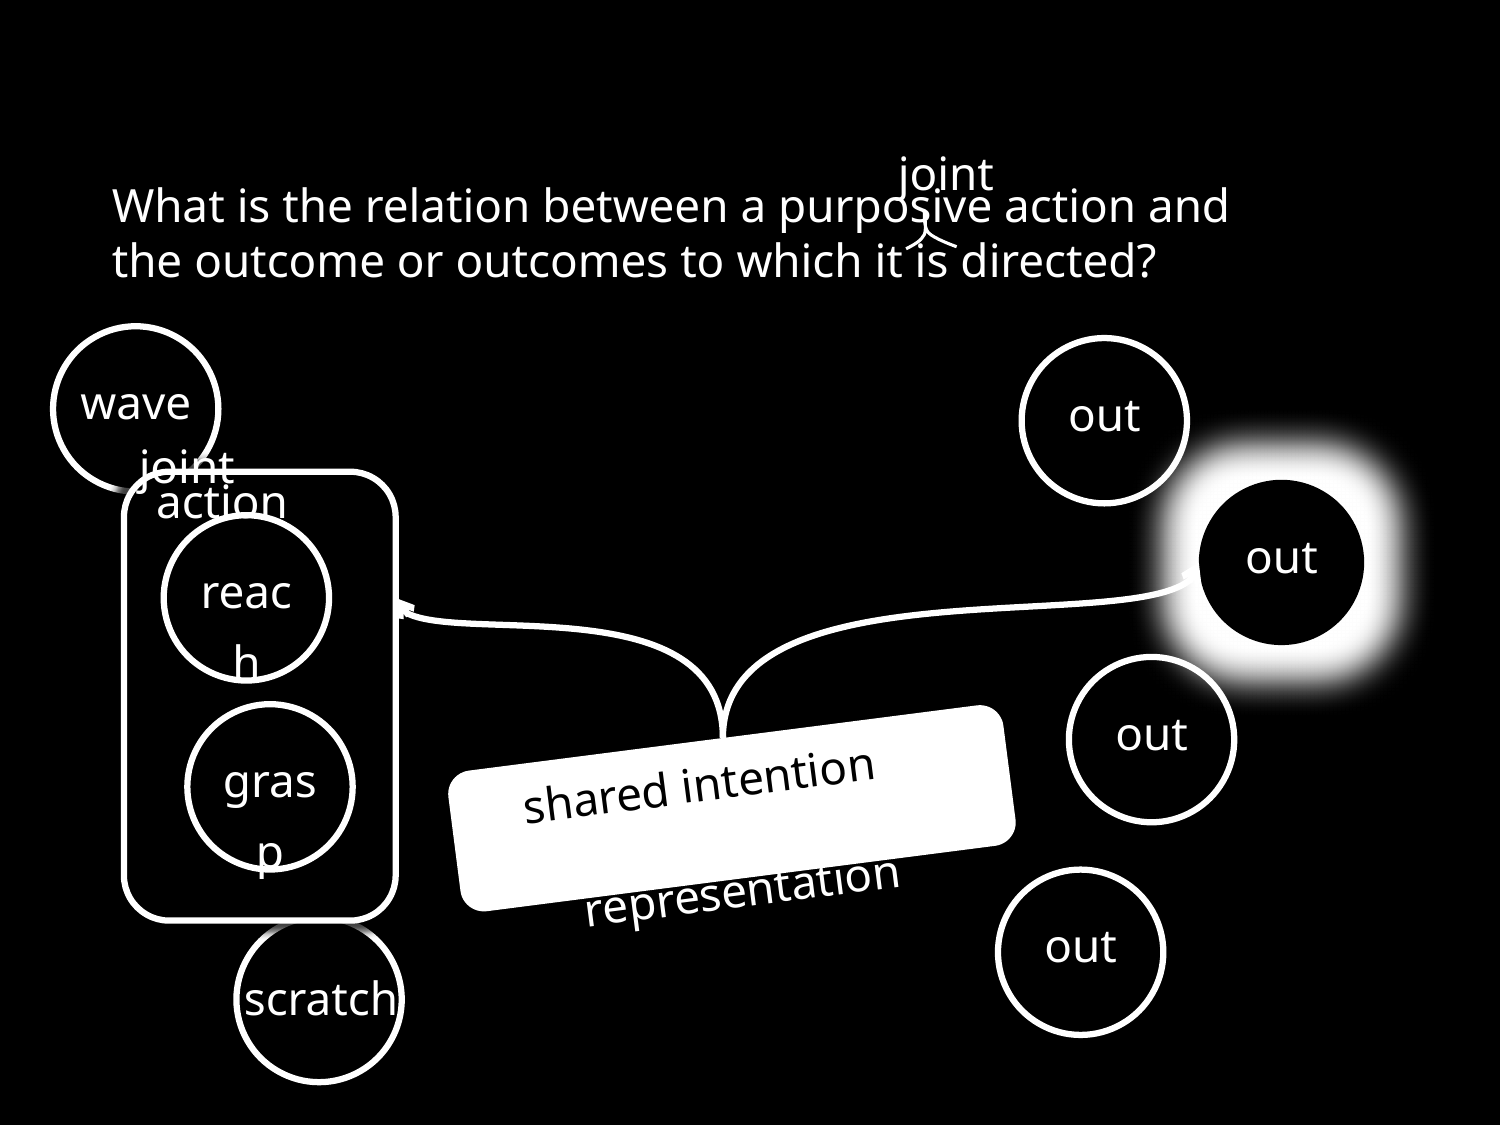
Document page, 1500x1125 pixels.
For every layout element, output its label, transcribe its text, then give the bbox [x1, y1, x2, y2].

text_box shared intention or social motor representation [448, 719, 867, 912]
text_box out [1068, 656, 1235, 823]
text_box out [997, 869, 1164, 1035]
text_box grasp [187, 704, 353, 870]
text_box [906, 210, 957, 249]
text_box joint [88, 397, 285, 516]
text_box What is the relation between a purposive action and the outcome or outcomes to which it is directed? [97, 169, 1294, 295]
text_box [123, 471, 396, 921]
text_box wave [53, 326, 218, 483]
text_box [234, 916, 408, 1083]
text_box out [1198, 479, 1365, 646]
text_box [872, 412, 1049, 889]
text_box action [125, 445, 321, 551]
text_box (Zhang and Rosenbaum 2007) [1148, 444, 1184, 491]
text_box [488, 504, 630, 832]
text_box reach [163, 531, 330, 681]
text_box joint [883, 137, 1009, 207]
text_box out [1022, 338, 1188, 504]
